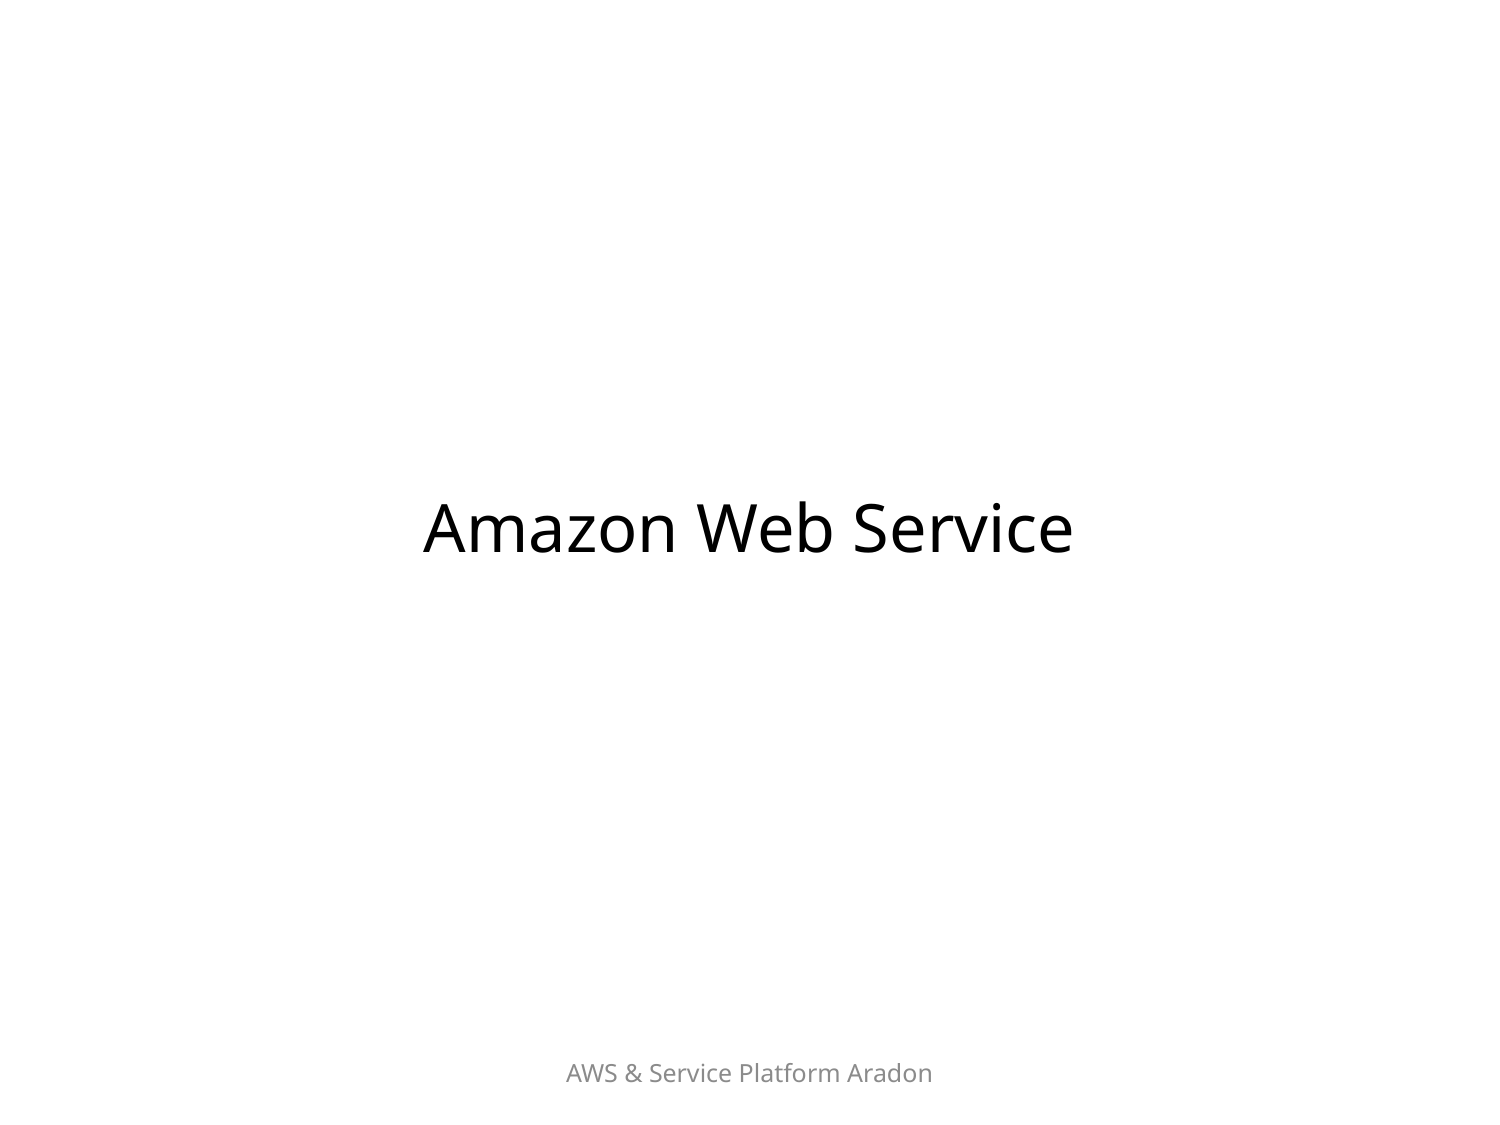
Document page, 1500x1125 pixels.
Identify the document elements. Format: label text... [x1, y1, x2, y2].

title Amazon Web Service [75, 432, 1425, 621]
footer AWS & Service Platform Aradon [512, 1042, 988, 1103]
